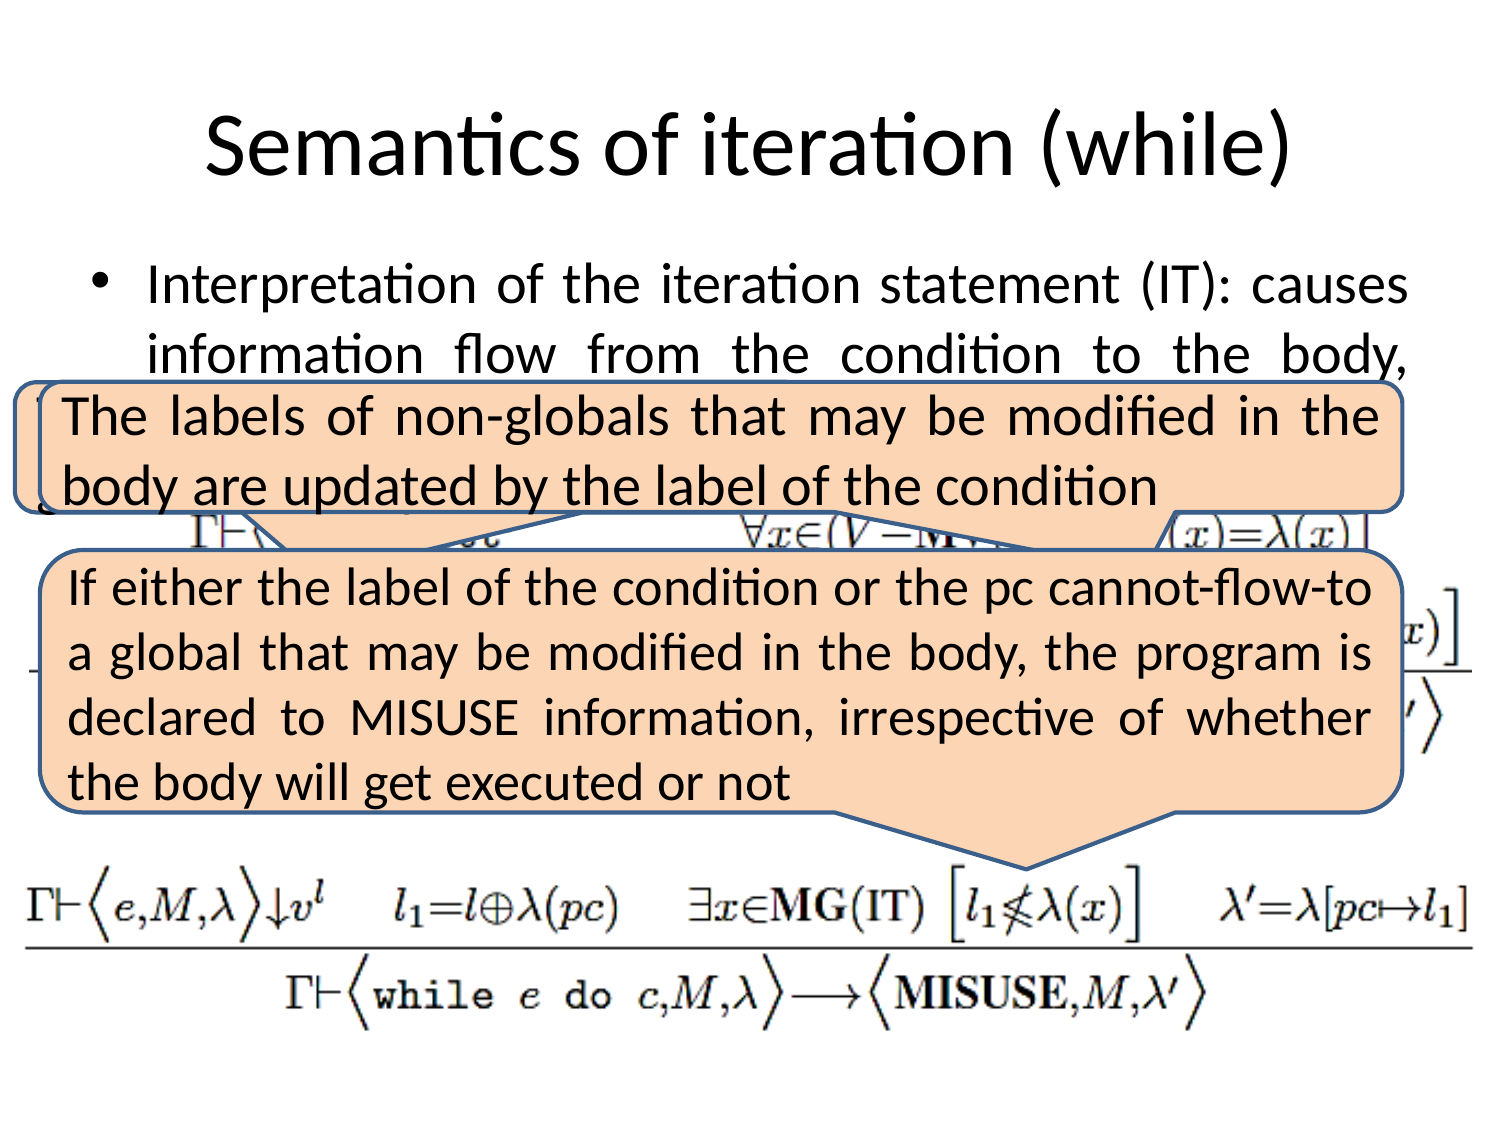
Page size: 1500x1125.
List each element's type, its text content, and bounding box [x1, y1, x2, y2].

text_box The labels of non-globals that may be modified in the body are updated by the label of the condition [37, 379, 1405, 483]
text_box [29, 484, 1472, 763]
title Semantics of iteration (while) [75, 45, 1425, 233]
text_box The labels of both the condition and the pc can-flow-to globals that may be modified in the body [12, 380, 54, 511]
picture [4, 851, 1493, 1043]
text_box If either the label of the condition or the pc cannot-flow-to a global that may be modified in the body, the program is declared to MISUSE information, irrespective of whether the body will get executed or not [37, 771, 1405, 849]
list Interpretation of the iteration statement (IT): causes information flow from the condition to the body, irrespective of whether the body ever gets executed [75, 237, 1425, 463]
